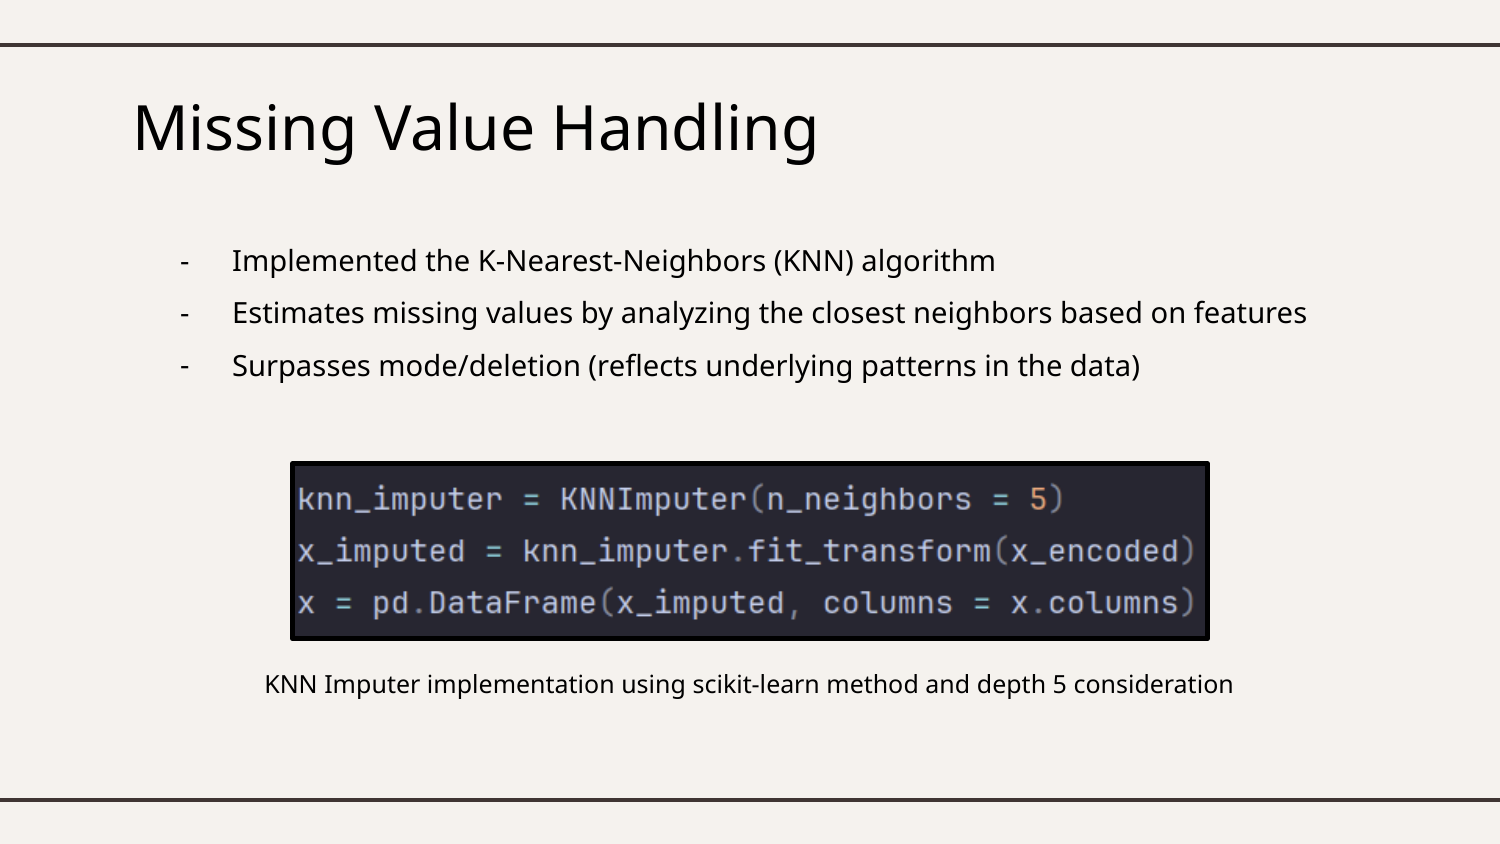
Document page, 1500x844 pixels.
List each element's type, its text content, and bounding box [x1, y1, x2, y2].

subtitle Implemented the K-Nearest-Neighbors (KNN) algorithm Estimates missing values by analyzing the closest neighbors based on features Surpasses mode/deletion (reflects underlying patterns in the data) [142, 209, 1463, 601]
title Missing Value Handling [116, 72, 1049, 167]
text_box KNN Imputer implementation using scikit-learn method and depth 5 consideration [177, 654, 1323, 689]
picture [294, 465, 1206, 637]
